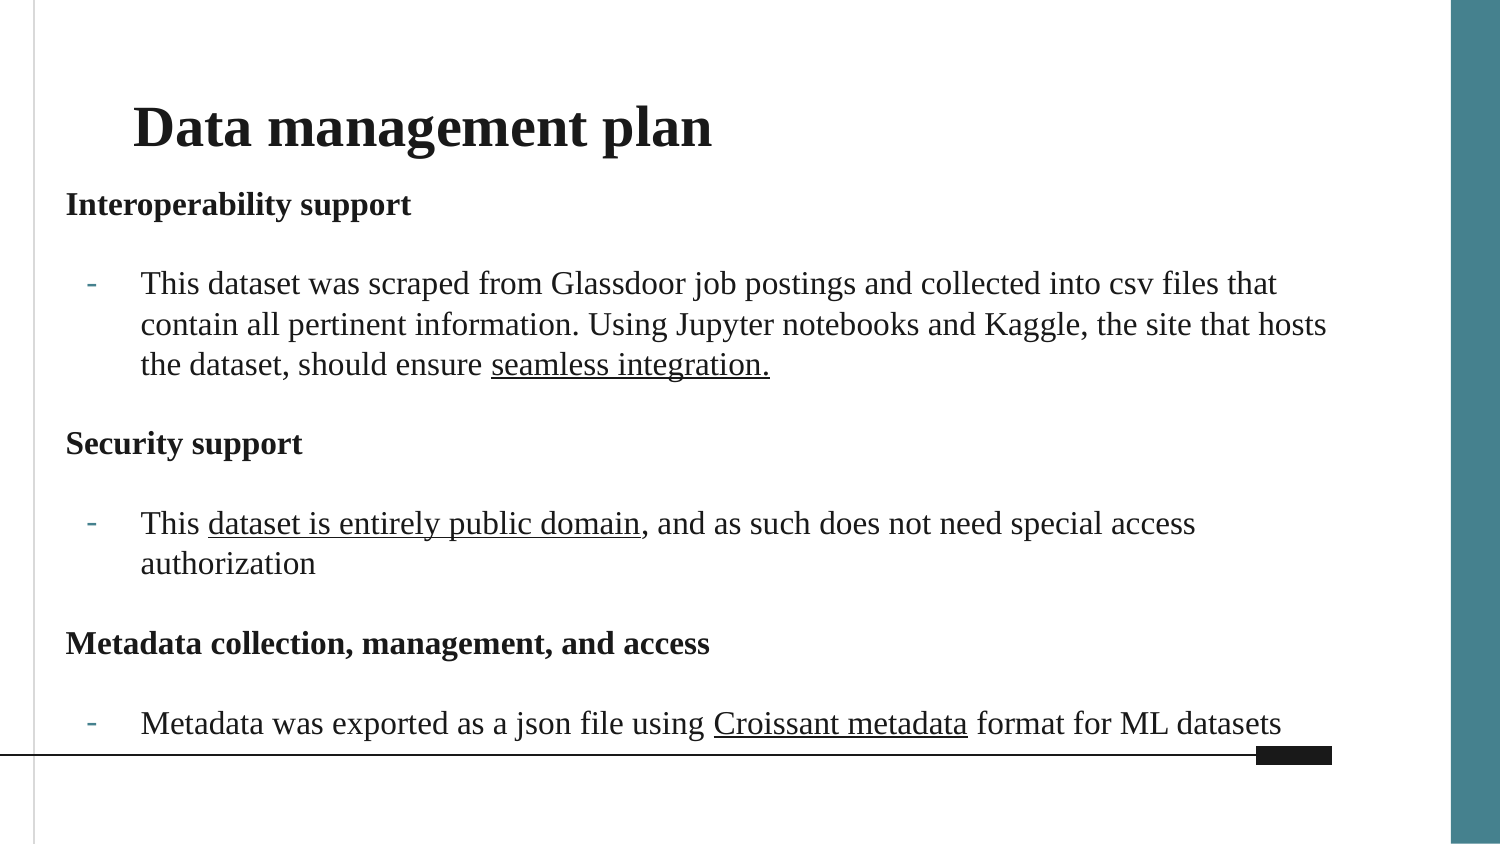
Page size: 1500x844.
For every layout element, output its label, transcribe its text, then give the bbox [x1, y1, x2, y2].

title Data management plan [118, 72, 1382, 166]
list Interoperability support This dataset was scraped from Glassdoor job postings and collected into csv files that contain all pertinent information. Using Jupyter notebooks and Kaggle, the site that hosts the dataset, should ensure seamless integration. Security support This dataset is entirely public domain, and as such does not need special access authorization Metadata collection, management, and access Metadata was exported as a json file using Croissant metadata format for ML datasets [50, 166, 1382, 756]
